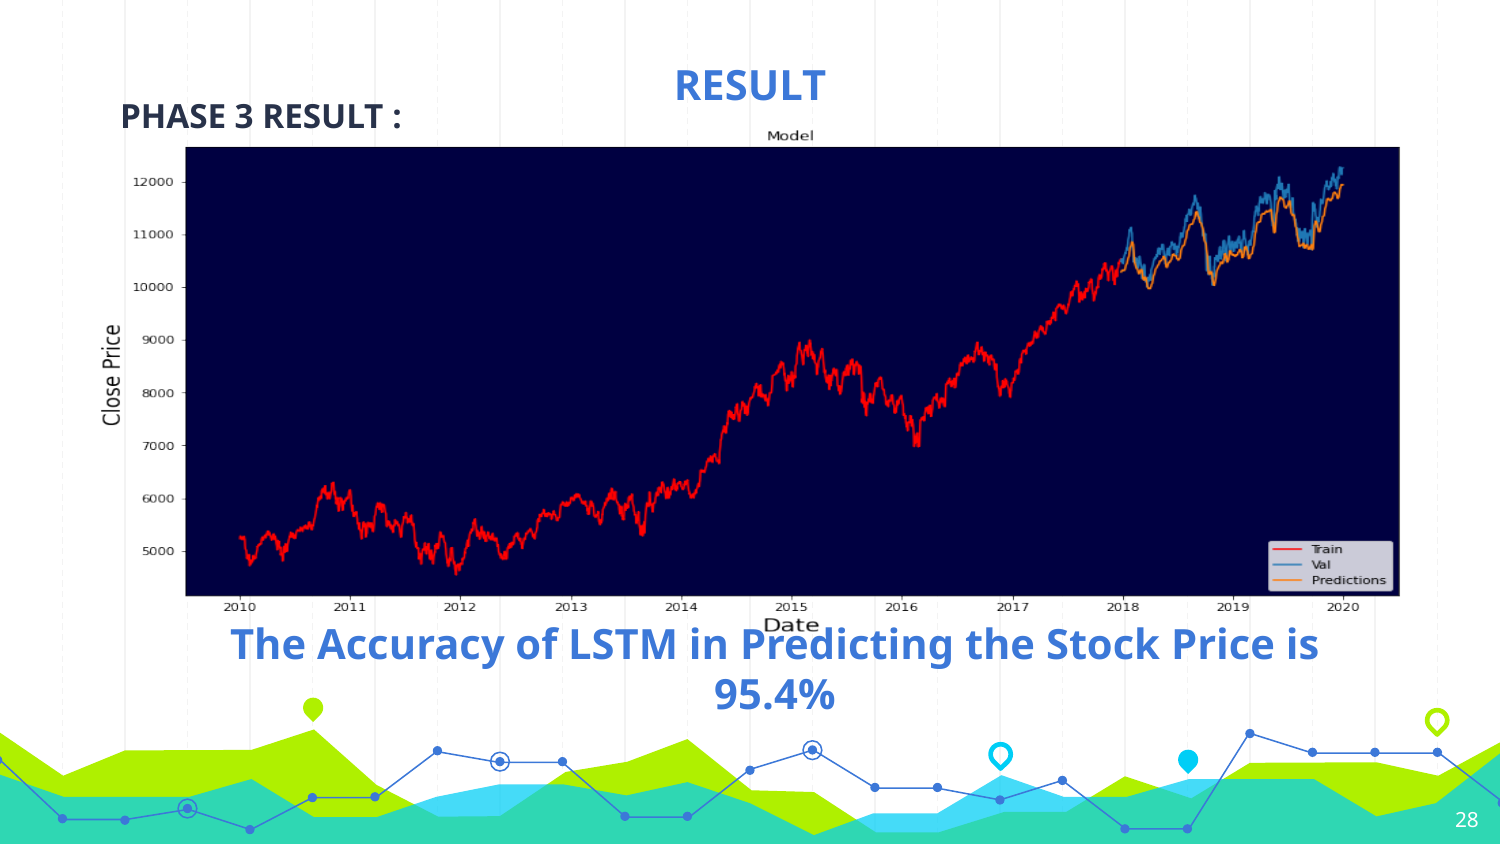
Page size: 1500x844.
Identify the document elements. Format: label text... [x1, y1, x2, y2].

slide_number 28 [1403, 791, 1494, 844]
list PHASE 3 RESULT : [62, 80, 1210, 396]
picture [93, 123, 1407, 644]
text_box The Accuracy of LSTM in Predicting the Stock Price is 95.4% [201, 652, 1349, 733]
title RESULT [176, 6, 1325, 122]
